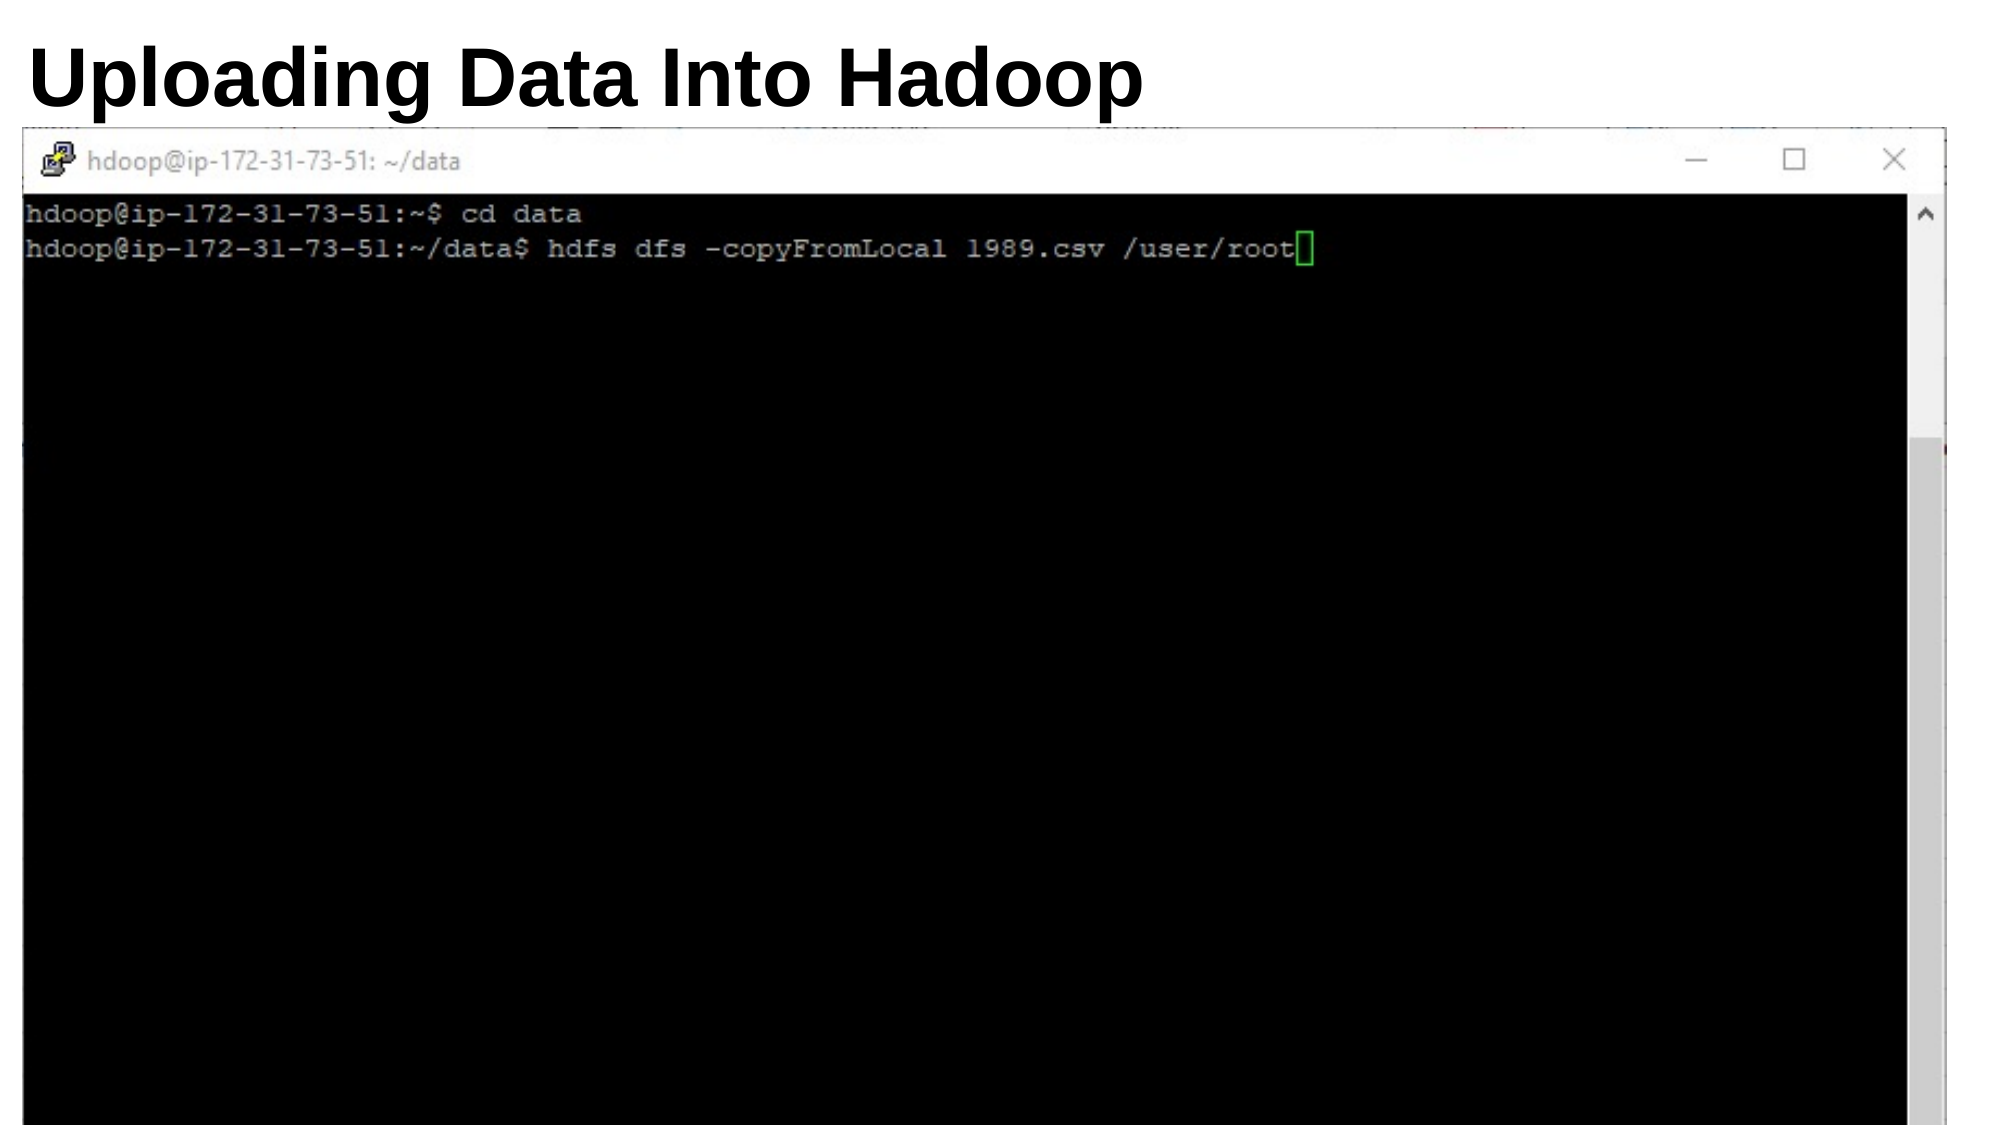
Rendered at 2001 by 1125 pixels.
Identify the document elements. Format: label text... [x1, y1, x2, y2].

picture [22, 127, 1947, 1125]
text_box Uploading Data Into Hadoop [28, 23, 1147, 124]
